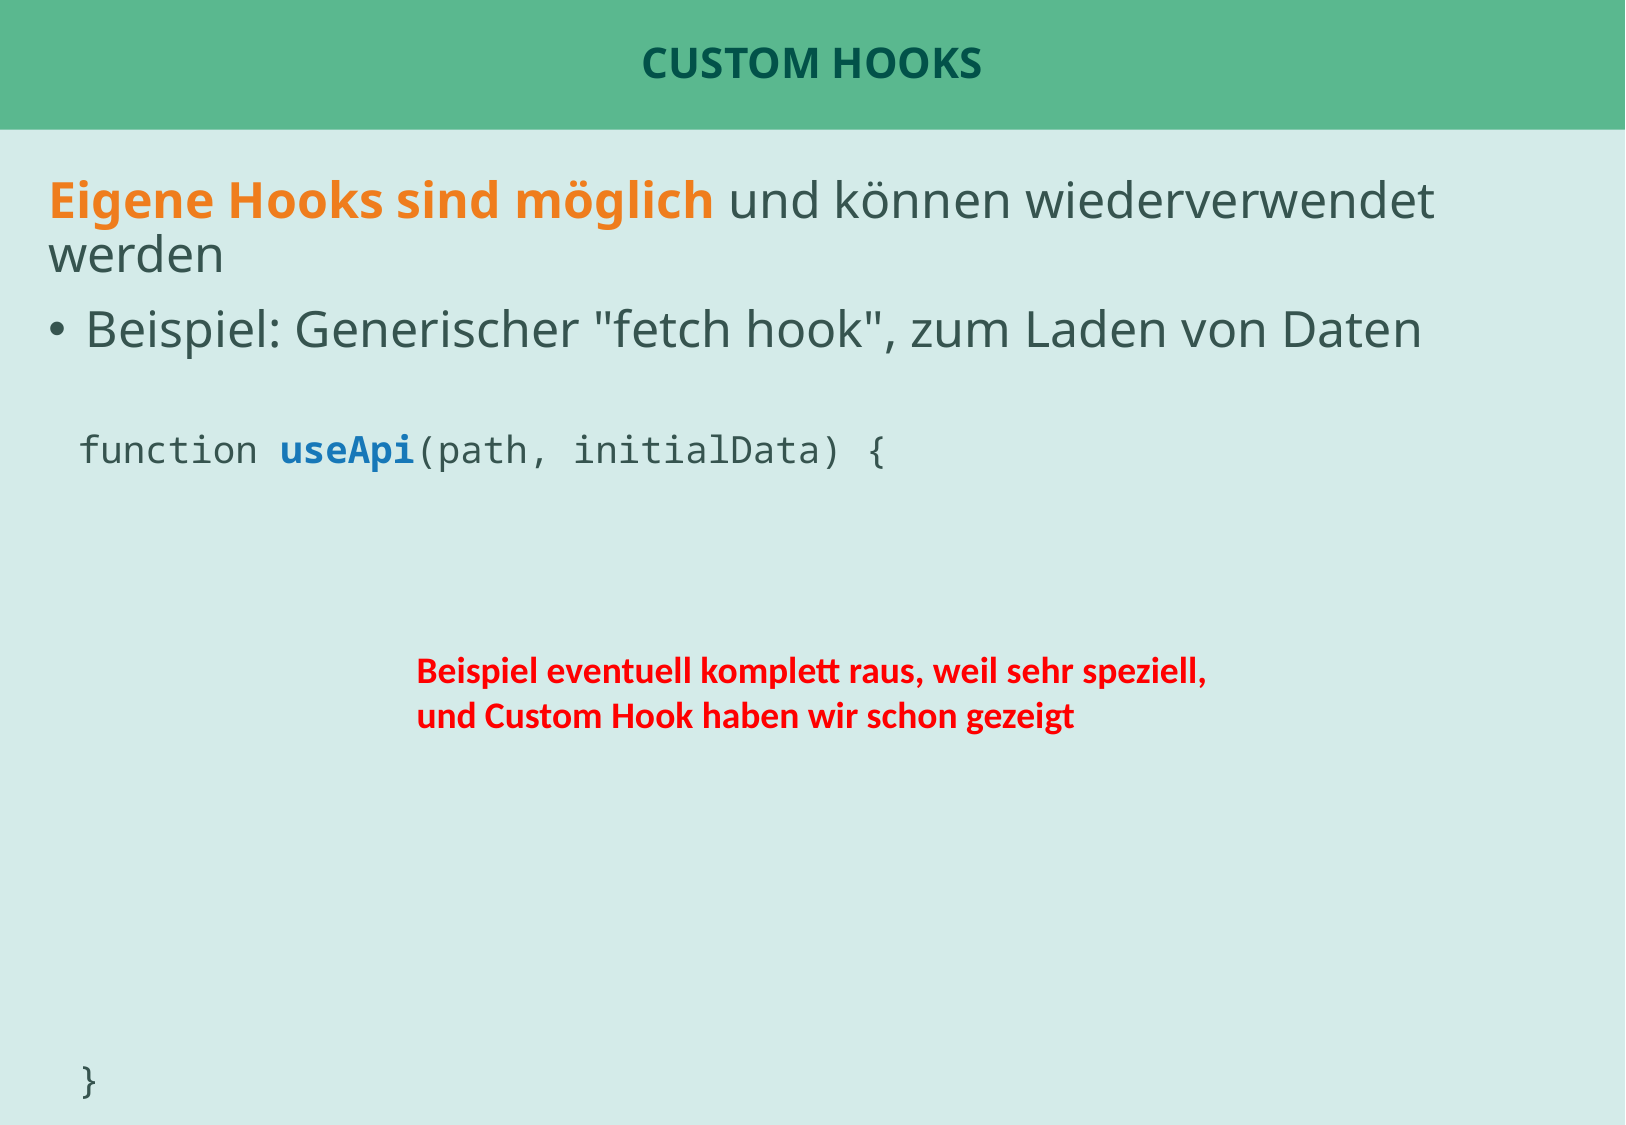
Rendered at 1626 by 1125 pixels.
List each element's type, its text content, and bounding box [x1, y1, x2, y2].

text_box function useApi(path, initialData) { } [63, 418, 1625, 1109]
text_box Beispiel eventuell komplett raus, weil sehr speziell, und Custom Hook haben wir schon gezeigt [401, 638, 1224, 743]
title Custom Hooks [0, 0, 1625, 130]
list Eigene Hooks sind möglich und können wiederverwendet werden Beispiel: Generischer "fetch hook", zum Laden von Daten [33, 168, 1592, 1043]
